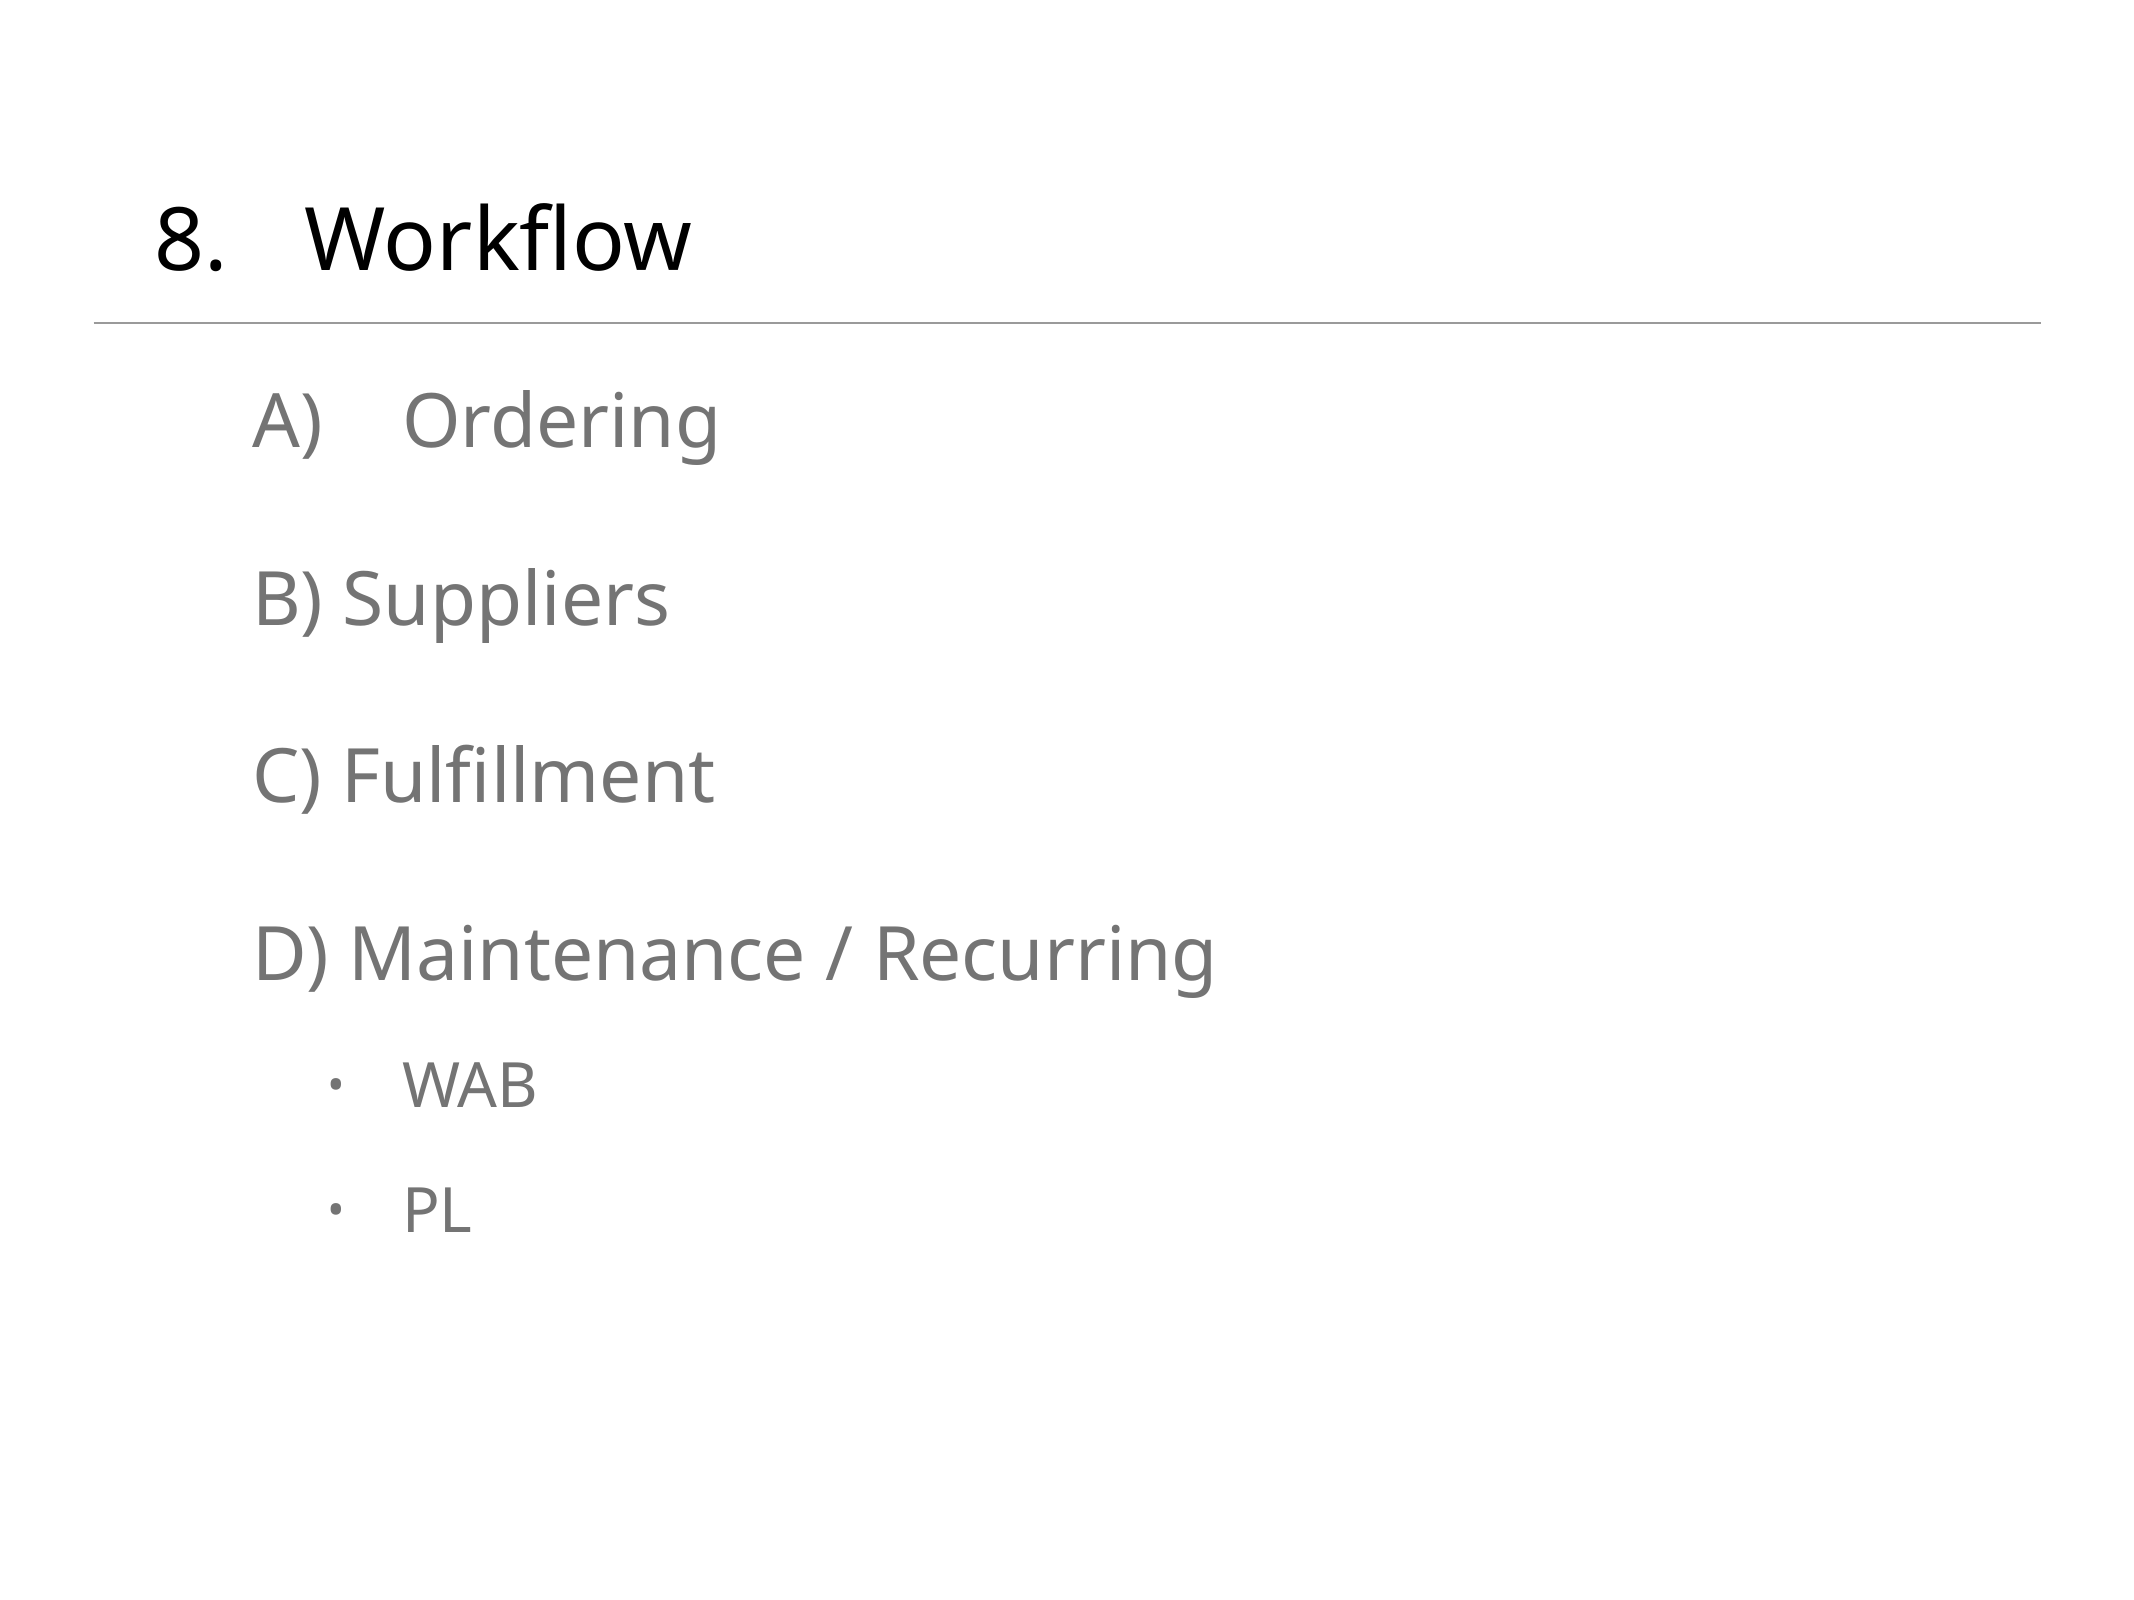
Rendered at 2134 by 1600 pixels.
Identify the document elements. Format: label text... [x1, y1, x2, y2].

list A) Ordering B) Suppliers C) Fulfillment D) Maintenance / Recurring WAB PL [93, 364, 2041, 1459]
title 8. Workflow [145, 66, 2093, 297]
